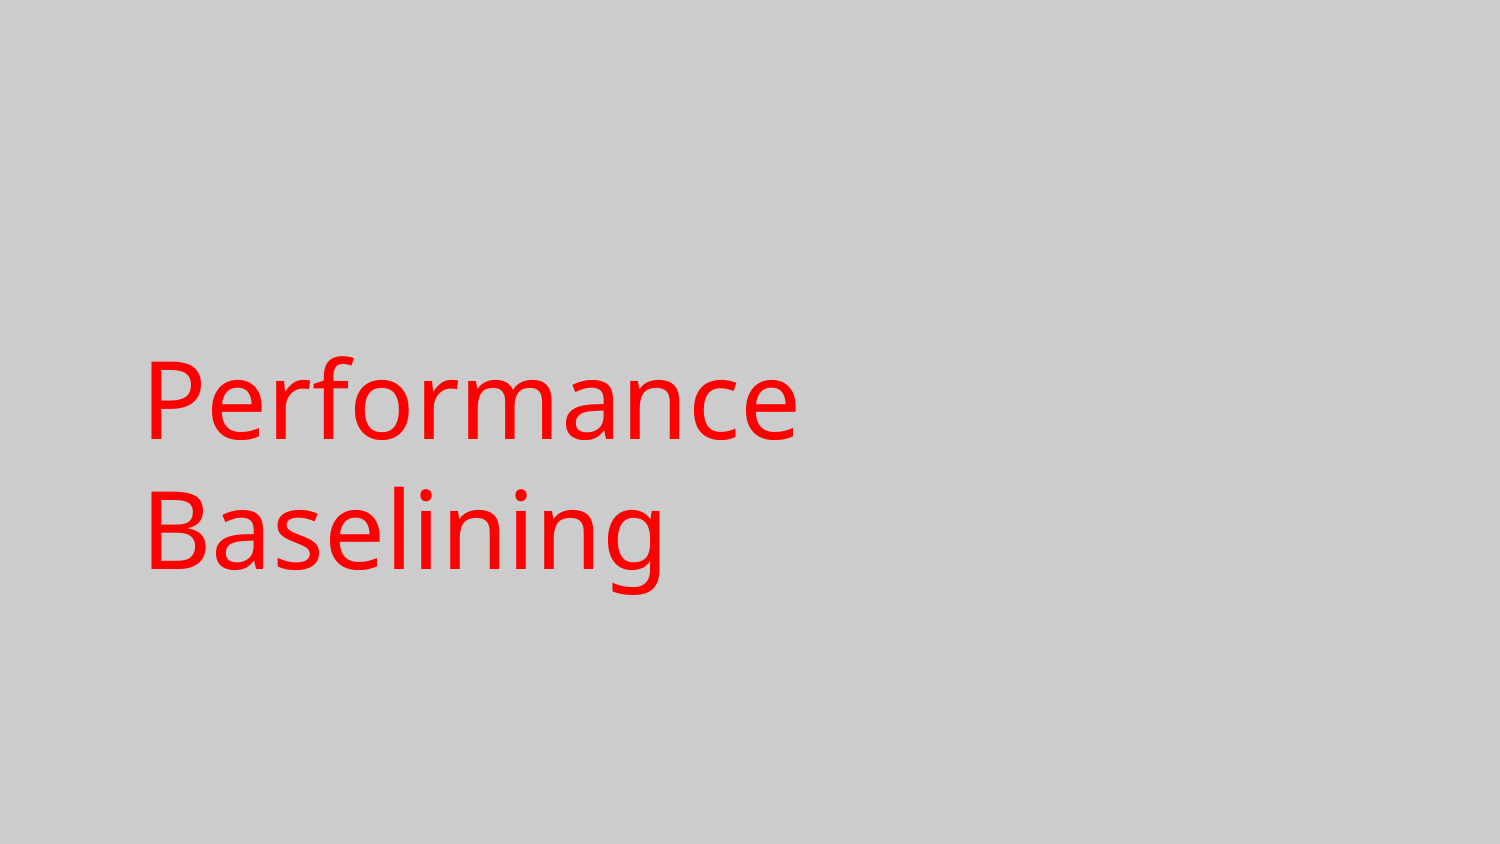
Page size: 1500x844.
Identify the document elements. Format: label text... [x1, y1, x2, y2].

text_box Performance Baselining [126, 323, 1357, 599]
